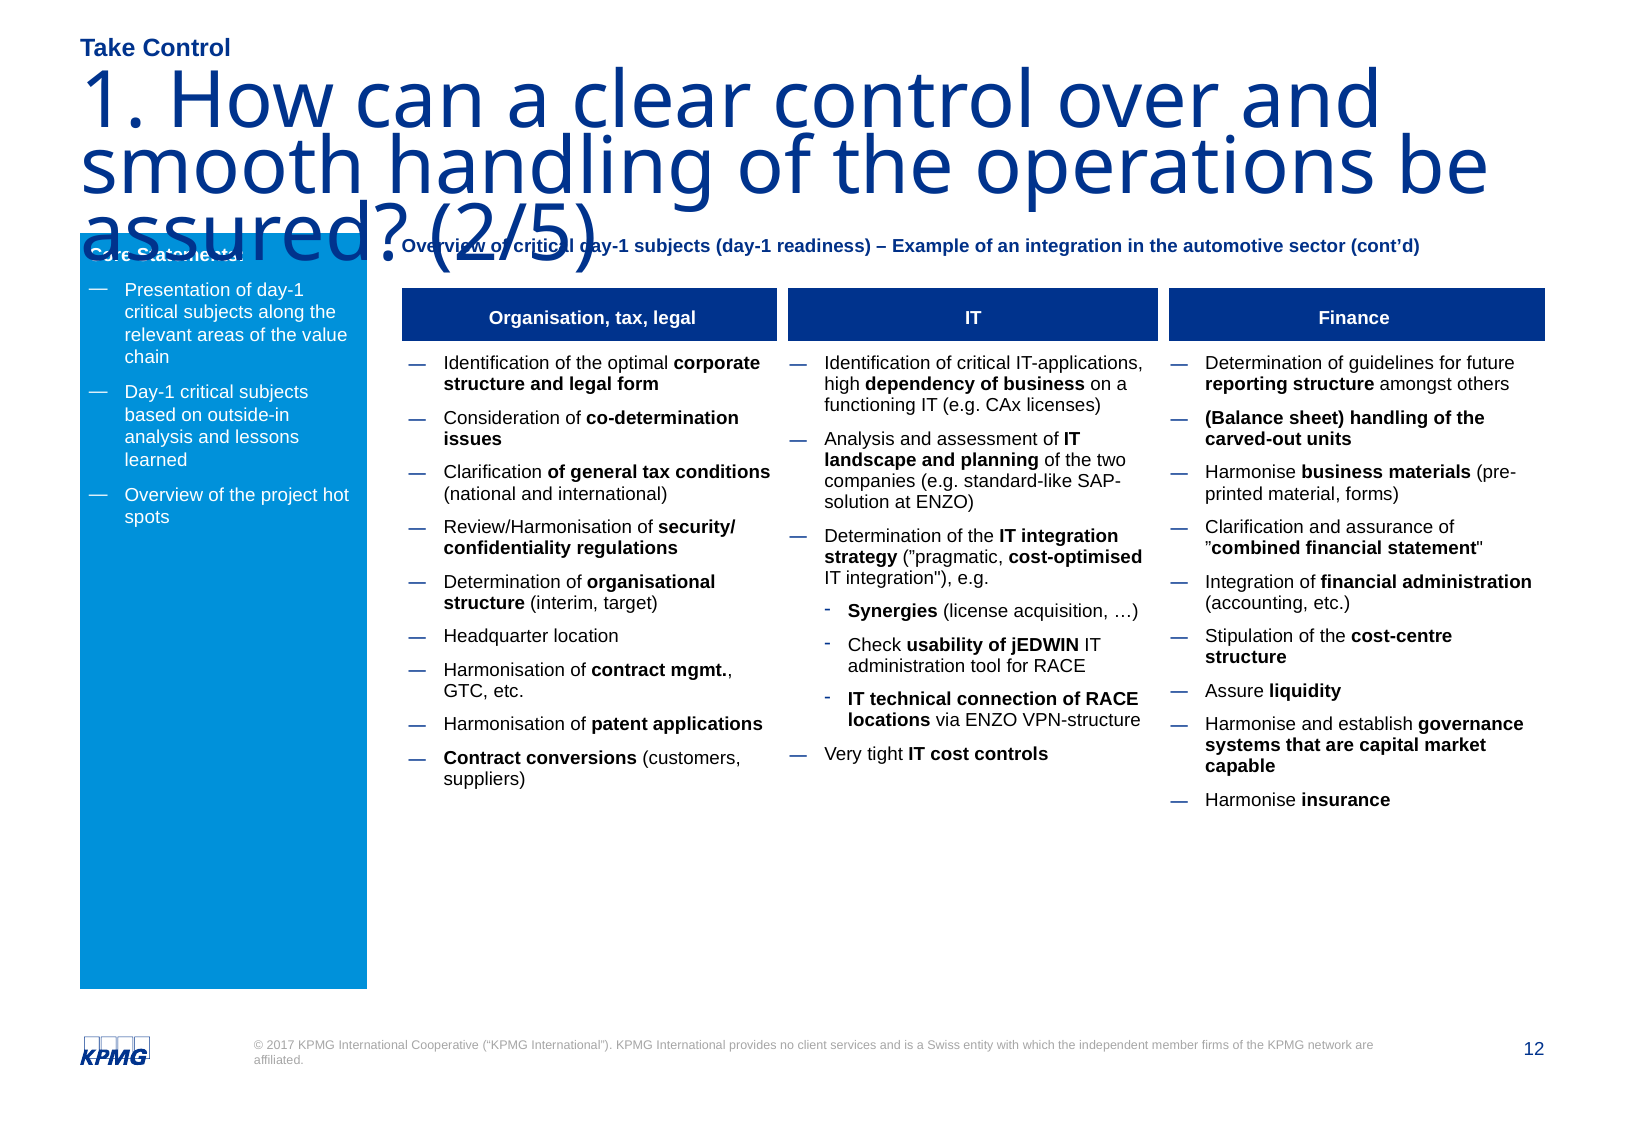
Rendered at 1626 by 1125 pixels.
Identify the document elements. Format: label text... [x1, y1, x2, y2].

text_box Overview of critical day-1 subjects (day-1 readiness) – Example of an integration in the automotive sector (cont’d) [401, 233, 1544, 271]
table_header Finance [1169, 288, 1545, 341]
table_cell Determination of guidelines for future reporting structure amongst others (Balance sheet) handling of the carved-out units Harmonise business materials (pre-printed material, forms) Clarification and assurance of ”combined financial statement" Integration of financial administration (accounting, etc.) Stipulation of the cost-centre structure Assure liquidity Harmonise and establish governance systems that are capital market capable Harmonise insurance [1169, 352, 1545, 1008]
title 1. How can a clear control over and smooth handling of the operations be assured? (2/5) [80, 74, 1544, 193]
table_cell Identification of the optimal corporate structure and legal form Consideration of co-determination issues Clarification of general tax conditions (national and international) Review/Harmonisation of security/ confidentiality regulations Determination of organisational structure (interim, target) Headquarter location Harmonisation of contract mgmt., GTC, etc. Harmonisation of patent applications Contract conversions (customers, suppliers) [402, 352, 777, 1008]
list Take Control [80, 33, 1490, 62]
table_cell Identification of critical IT-applications, high dependency of business on a functioning IT (e.g. CAx licenses) Analysis and assessment of IT landscape and planning of the two companies (e.g. standard-like SAP-solution at ENZO) Determination of the IT integration strategy (”pragmatic, cost-optimised IT integration"), e.g. Synergies (license acquisition, …) Check usability of jEDWIN IT administration tool for RACE IT technical connection of RACE locations via ENZO VPN-structure Very tight IT cost controls [788, 352, 1158, 1008]
list Core Statements: Presentation of day-1 critical subjects along the relevant areas of the value chain Day-1 critical subjects based on outside-in analysis and lessons learned Overview of the project hot spots [80, 233, 367, 989]
table_header IT [788, 288, 1158, 341]
table_header Organisation, tax, legal [402, 288, 777, 341]
